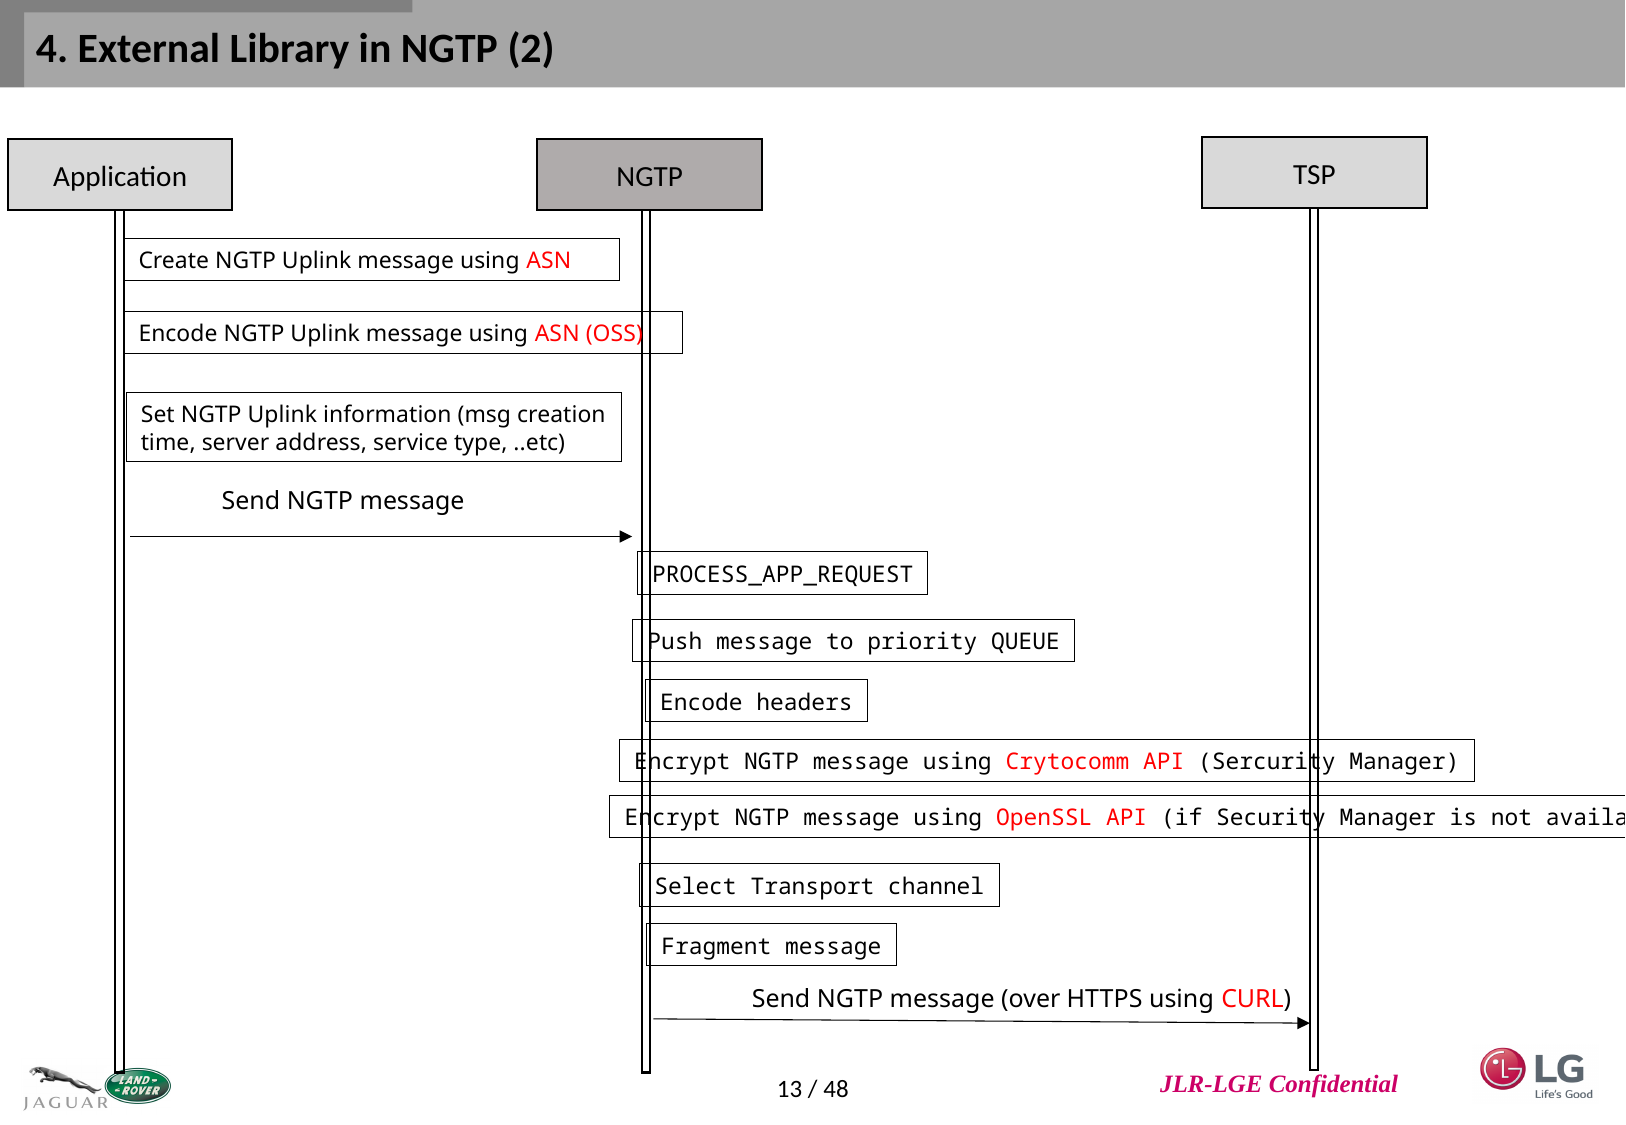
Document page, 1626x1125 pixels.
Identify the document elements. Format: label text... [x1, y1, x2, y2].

text_box [641, 907, 651, 1074]
text_box Encode NGTP Uplink message using ASN (OSS) [123, 311, 683, 354]
text_box [641, 662, 651, 739]
text_box [1309, 782, 1319, 795]
text_box NGTP [536, 138, 763, 211]
text_box TSP [1201, 136, 1428, 209]
text_box Select Transport channel [639, 863, 1000, 907]
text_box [653, 1018, 1310, 1024]
text_box PROCESS_APP_REQUEST [637, 551, 928, 595]
text_box [641, 838, 651, 863]
text_box [114, 209, 125, 1074]
picture [1472, 1044, 1599, 1104]
text_box Push message to priority QUEUE [632, 619, 1075, 662]
text_box Encode headers [645, 679, 868, 722]
text_box Set NGTP Uplink information (msg creation time, server address, service type, ..etc) [126, 392, 622, 462]
text_box Application [7, 138, 233, 211]
text_box [1309, 838, 1319, 1071]
text_box Encrypt NGTP message using OpenSSL API (if Security Manager is not available) [609, 795, 1625, 838]
text_box [641, 209, 651, 311]
picture [21, 1058, 171, 1115]
text_box [1309, 207, 1319, 739]
text_box Send NGTP message [206, 477, 503, 523]
text_box [641, 595, 651, 619]
title 4. External Library in NGTP (2) [21, 19, 593, 80]
text_box [641, 354, 651, 551]
text_box Create NGTP Uplink message using ASN [123, 238, 620, 281]
text_box Fragment message [646, 923, 897, 966]
text_box Encrypt NGTP message using Crytocomm API (Sercurity Manager) [619, 739, 1474, 782]
text_box Send NGTP message (over HTTPS using CURL) [737, 975, 1310, 1018]
text_box [641, 782, 651, 795]
